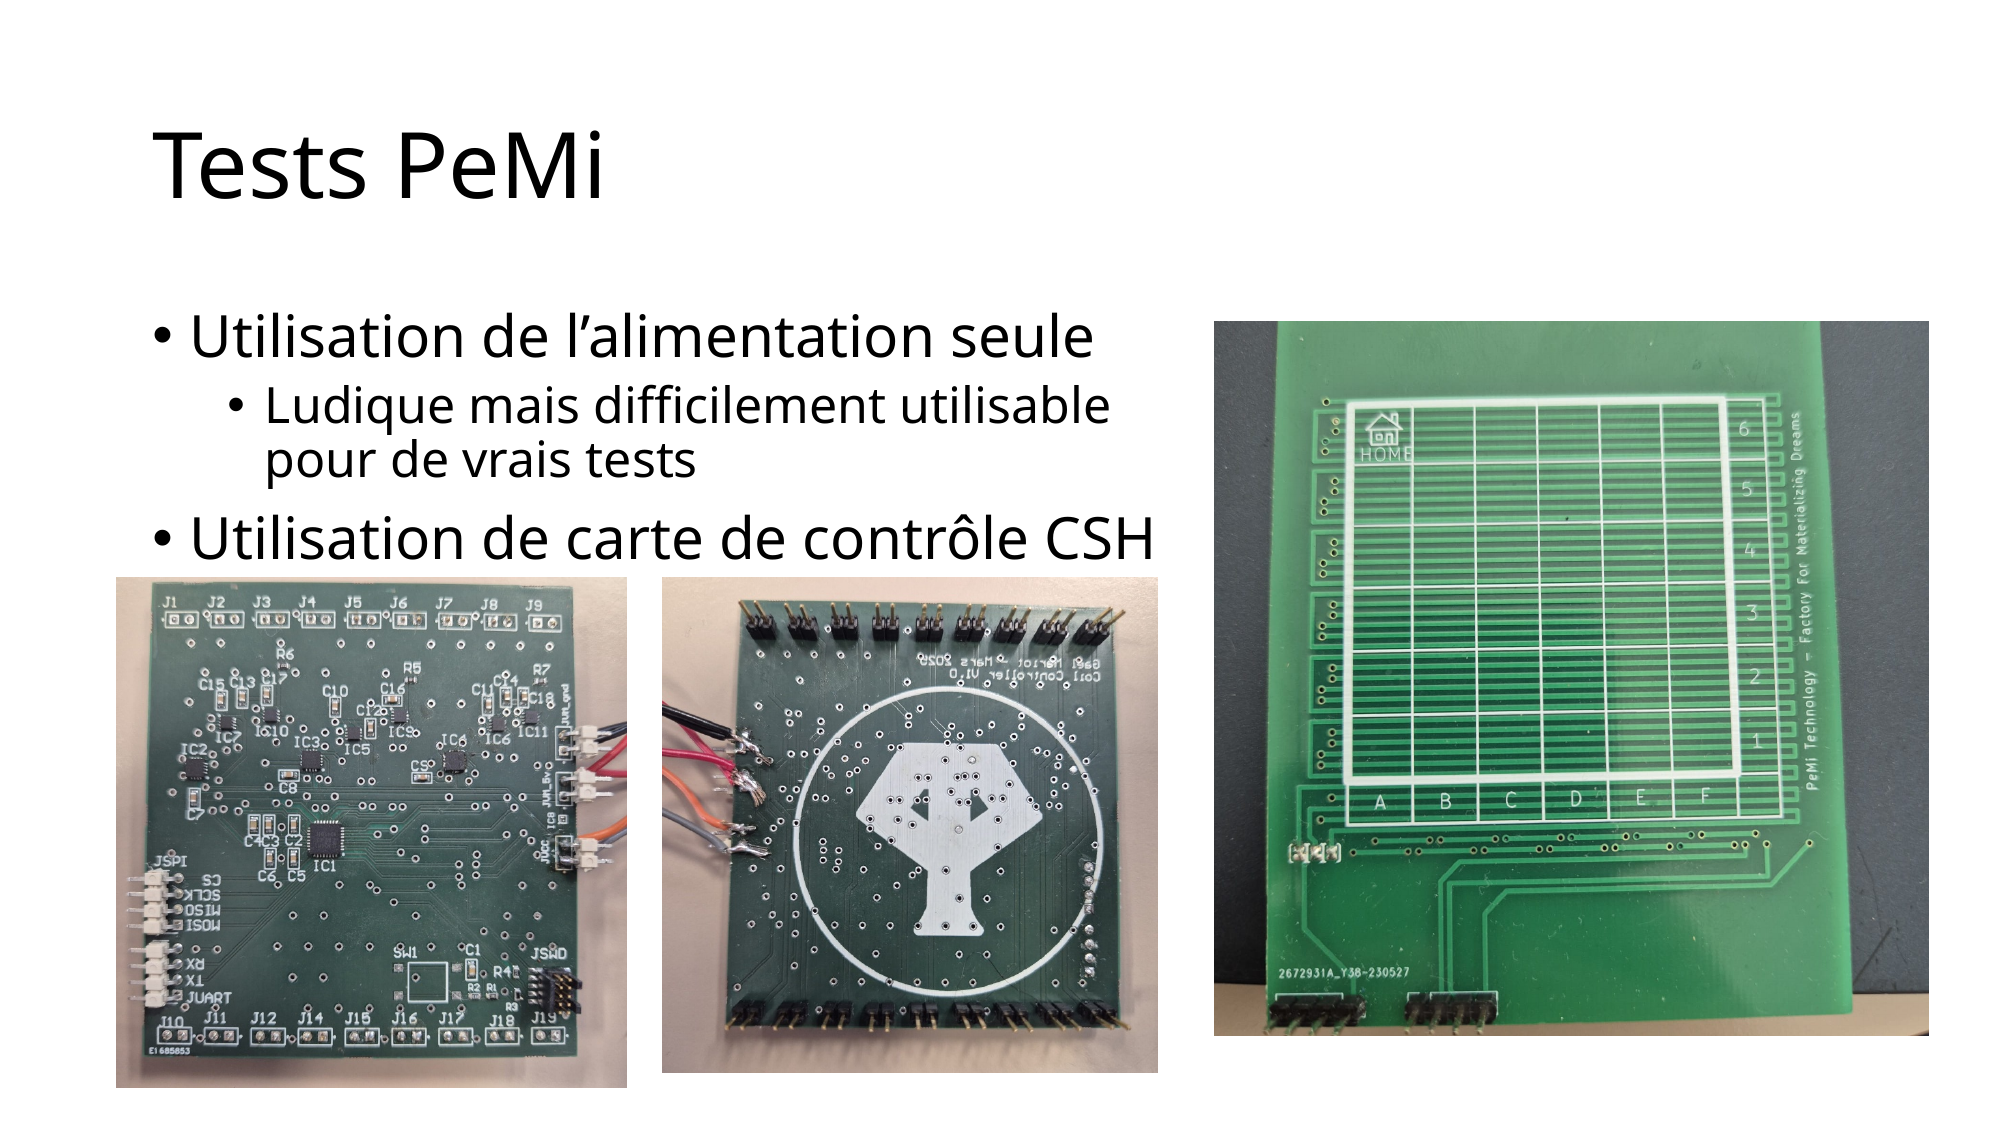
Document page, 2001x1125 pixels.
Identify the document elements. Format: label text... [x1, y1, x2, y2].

picture [661, 576, 1158, 1073]
title Tests PeMi [137, 59, 1863, 278]
list Utilisation de l’alimentation seule Ludique mais difficilement utilisable pour de vrais tests Utilisation de carte de contrôle CSH [137, 299, 1194, 1014]
picture [1214, 321, 1929, 1036]
picture [115, 576, 627, 1088]
